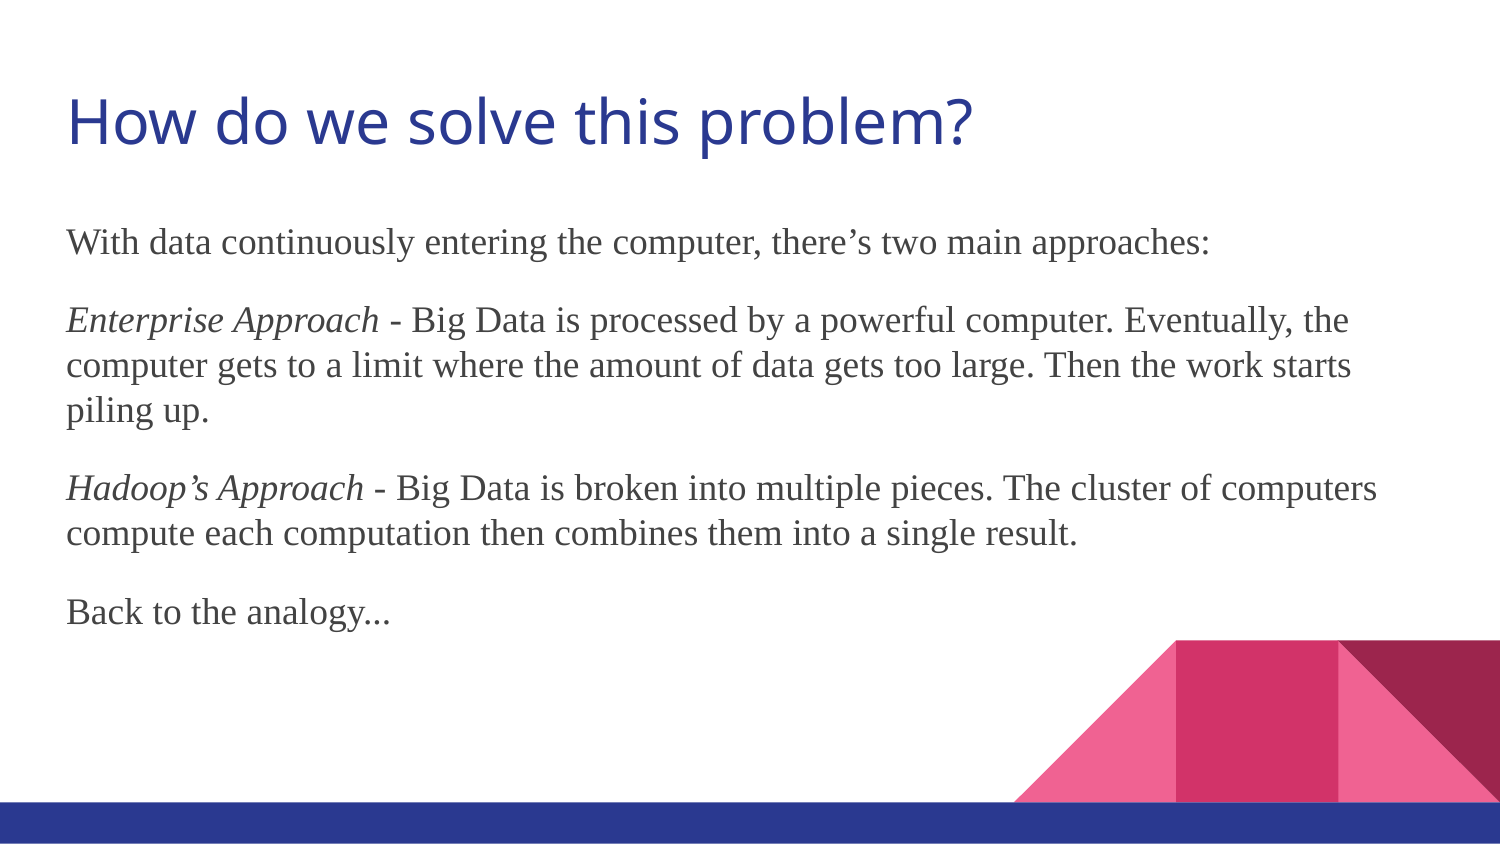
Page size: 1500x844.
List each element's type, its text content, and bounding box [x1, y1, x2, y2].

list With data continuously entering the computer, there’s two main approaches: Enterprise Approach - Big Data is processed by a powerful computer. Eventually, the computer gets to a limit where the amount of data gets too large. Then the work starts piling up. Hadoop’s Approach - Big Data is broken into multiple pieces. The cluster of computers compute each computation then combines them into a single result. Back to the analogy... [51, 201, 1449, 750]
title How do we solve this problem? [51, 67, 1449, 167]
